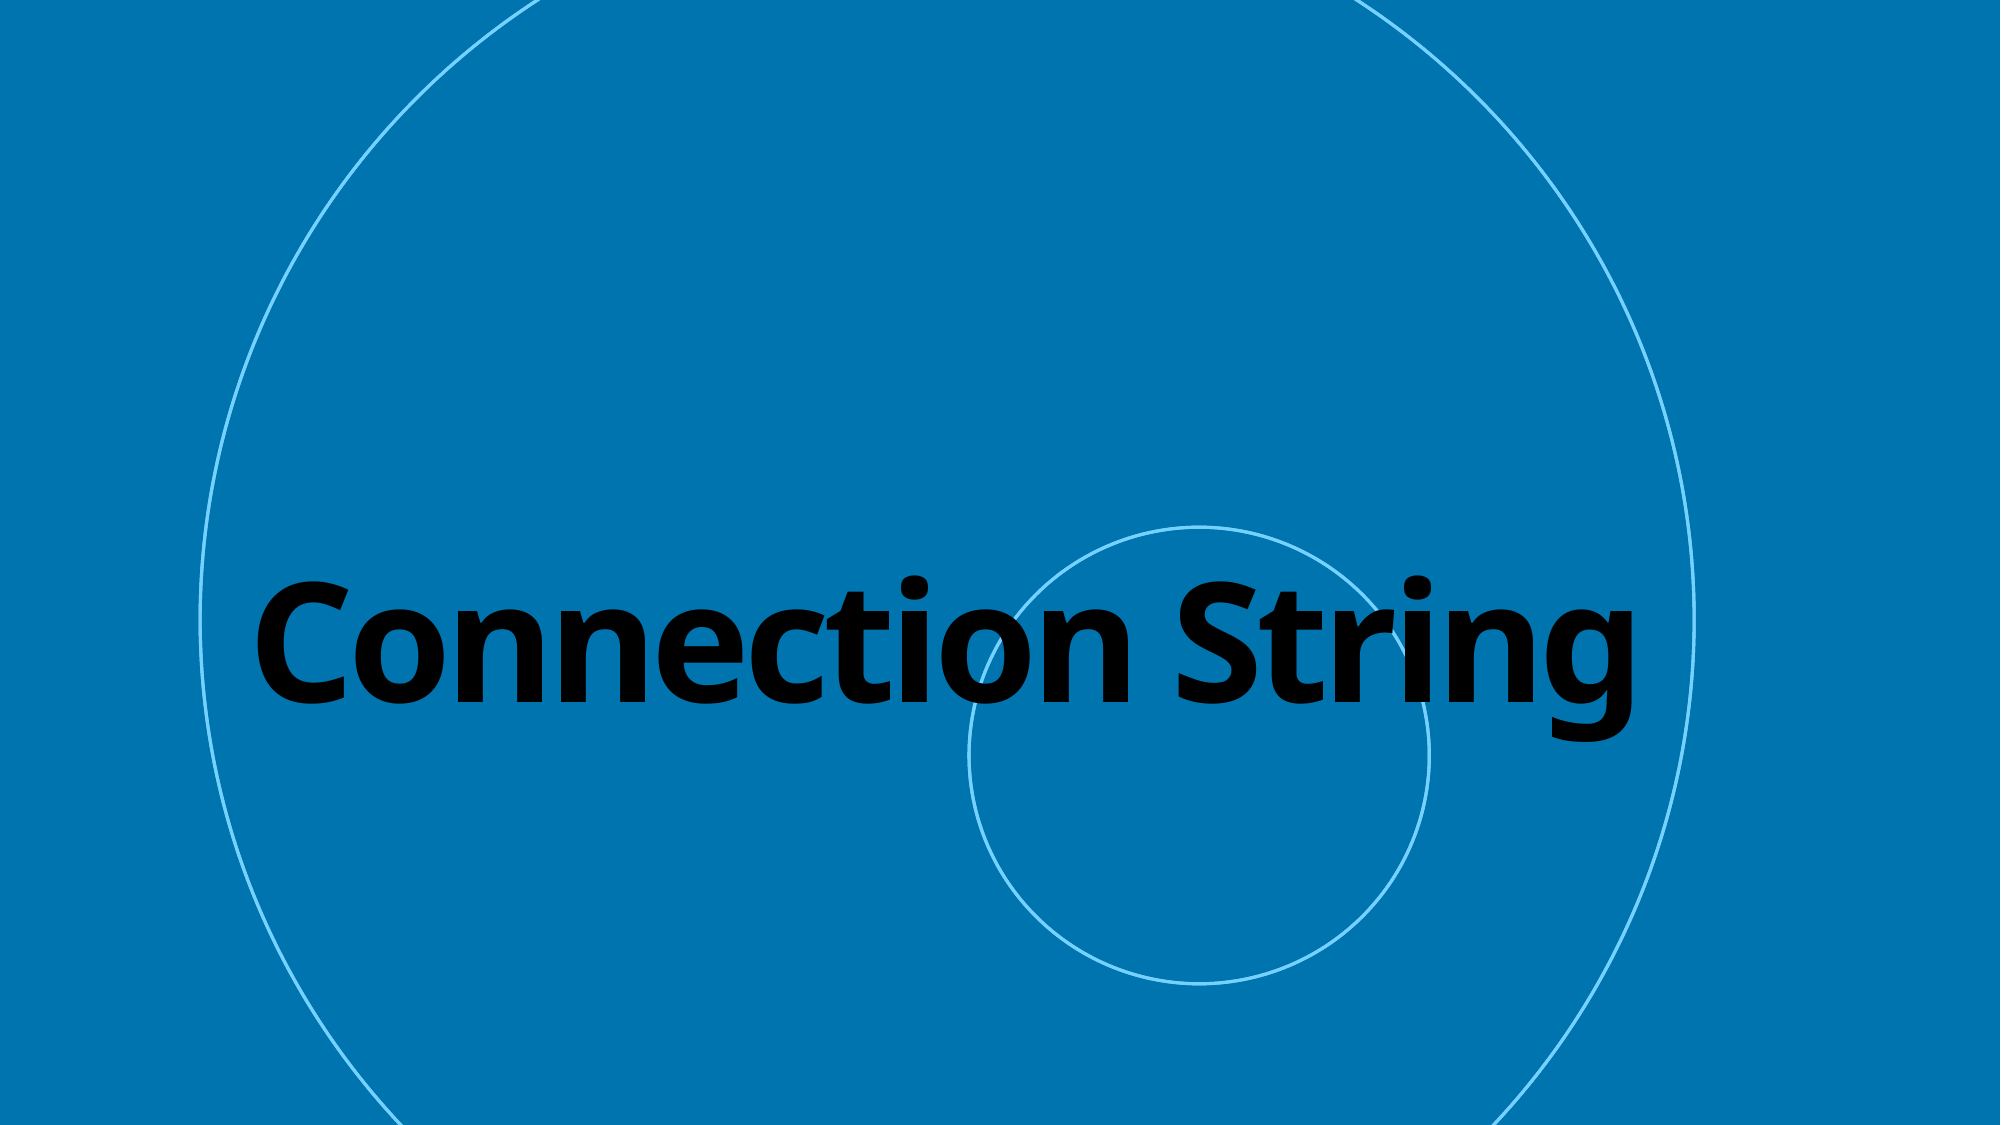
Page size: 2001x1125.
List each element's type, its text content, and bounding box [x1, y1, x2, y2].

title Connection String [200, 549, 1695, 747]
